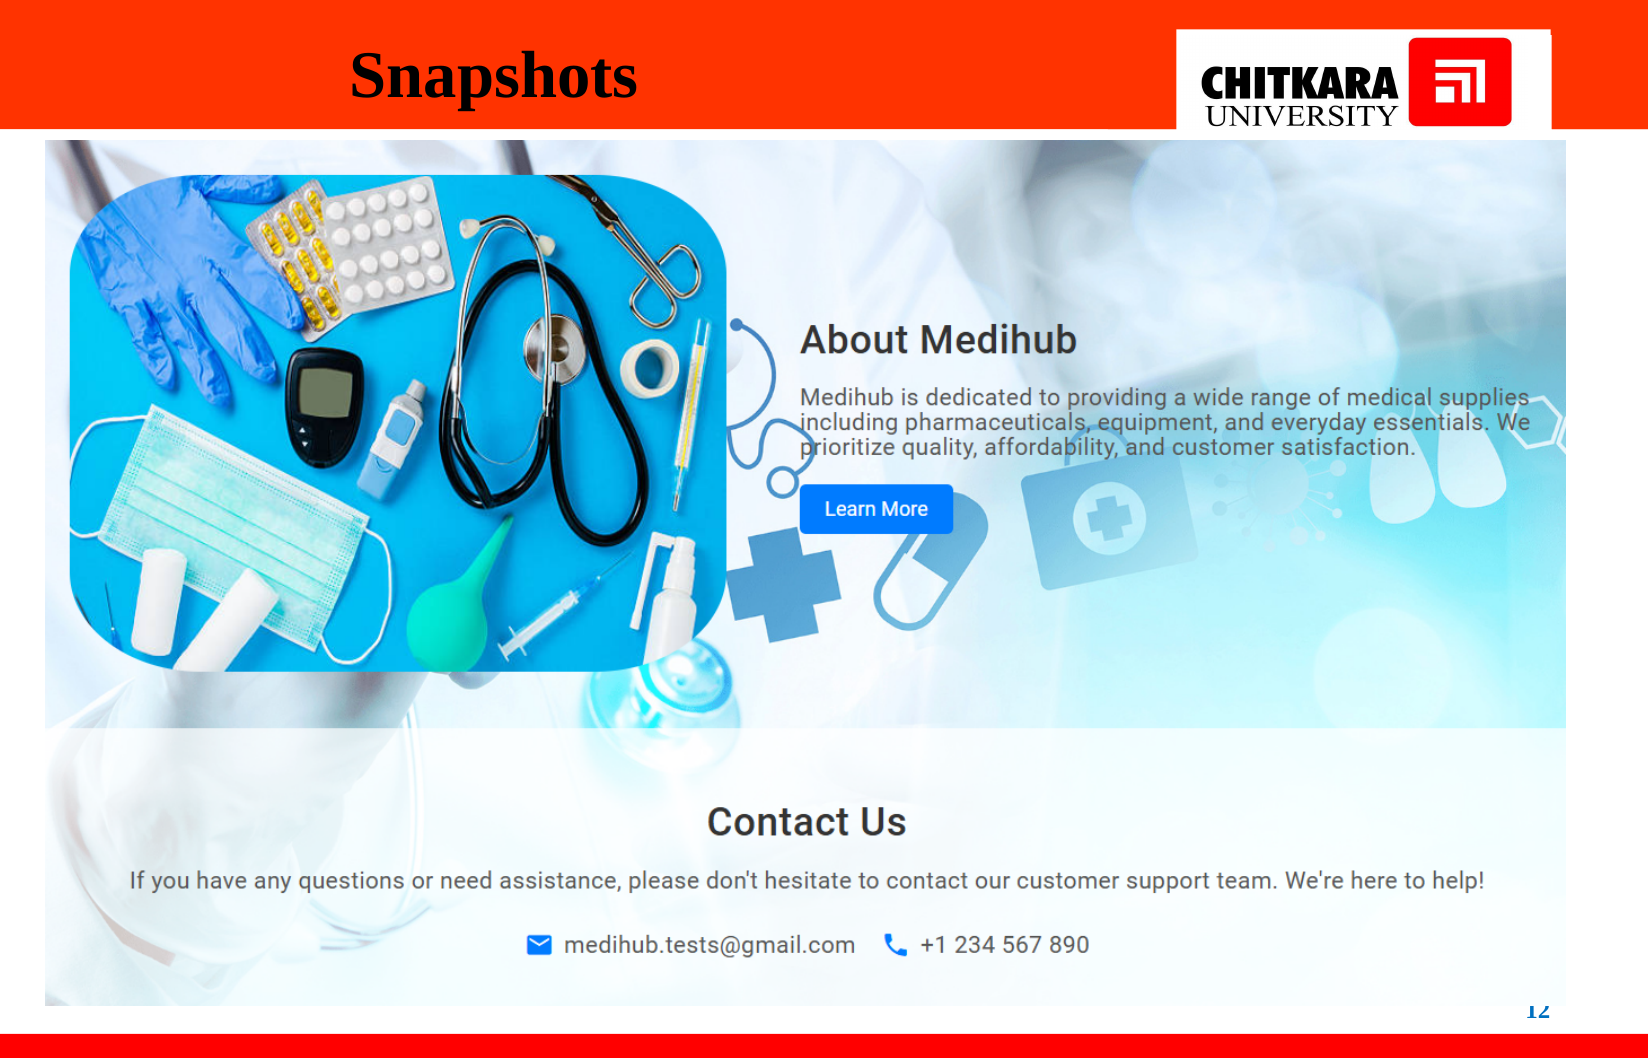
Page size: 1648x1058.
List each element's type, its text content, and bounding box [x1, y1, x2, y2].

picture [45, 140, 1566, 1006]
slide_number 12 [1180, 1011, 1566, 1037]
title Snapshots [0, 0, 989, 141]
picture [1180, 35, 1528, 130]
